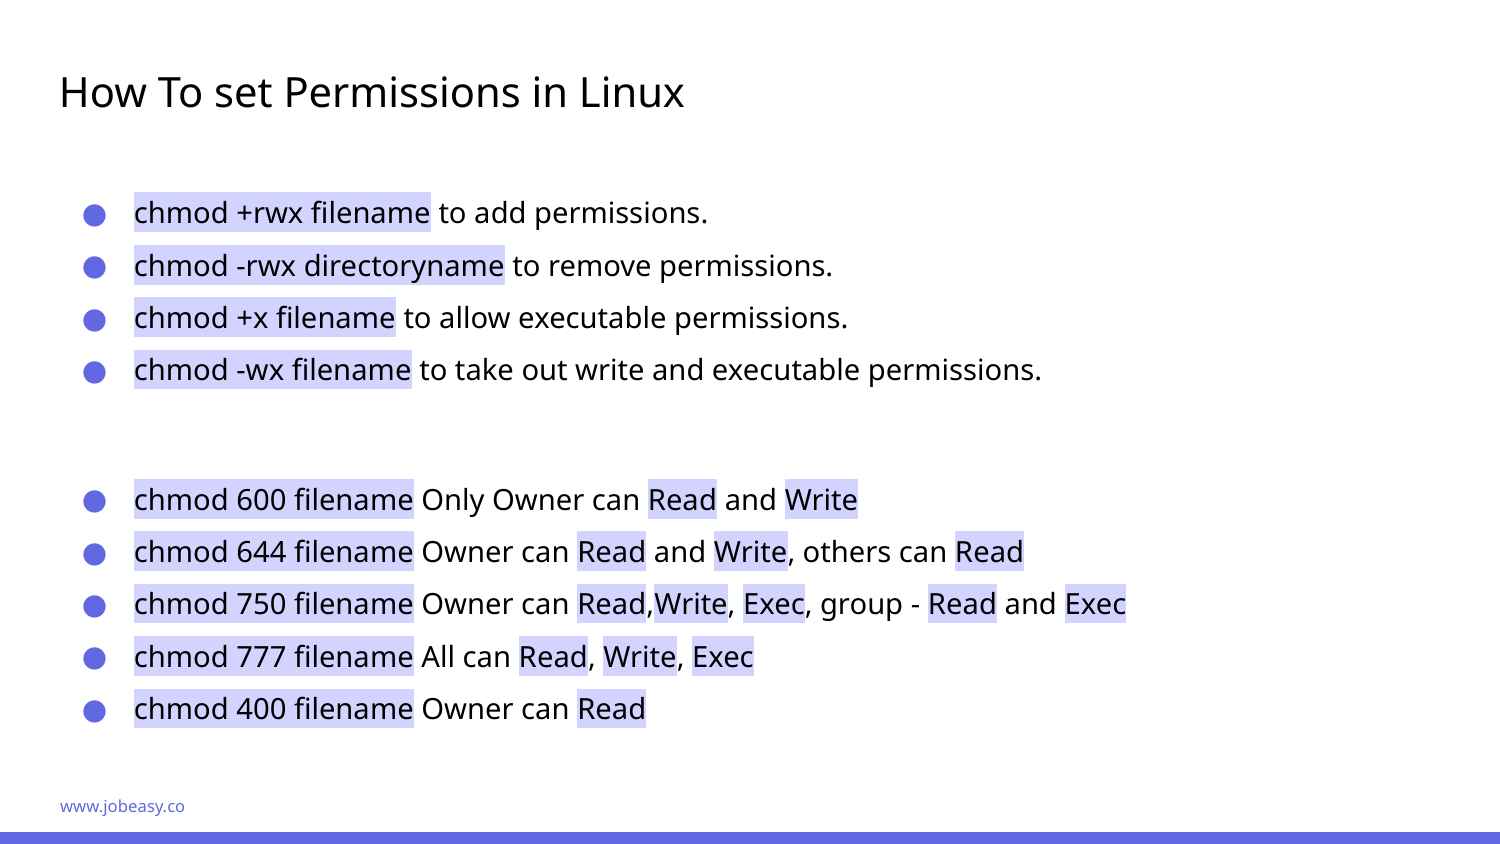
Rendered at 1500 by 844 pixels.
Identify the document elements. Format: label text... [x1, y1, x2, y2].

text_box www.jobeasy.co [44, 780, 213, 824]
picture [0, 832, 1500, 844]
text_box chmod +rwx filename to add permissions. chmod -rwx directoryname to remove permissions. chmod +x filename to allow executable permissions. chmod -wx filename to take out write and executable permissions. chmod 600 filename Only Owner can Read and Write chmod 644 filename Owner can Read and Write, others can Read chmod 750 filename Owner can Read,Write, Exec, group - Read and Exec chmod 777 filename All can Read, Write, Exec chmod 400 filename Owner can Read [59, 176, 1430, 762]
text_box How To set Permissions in Linux [58, 58, 1493, 109]
